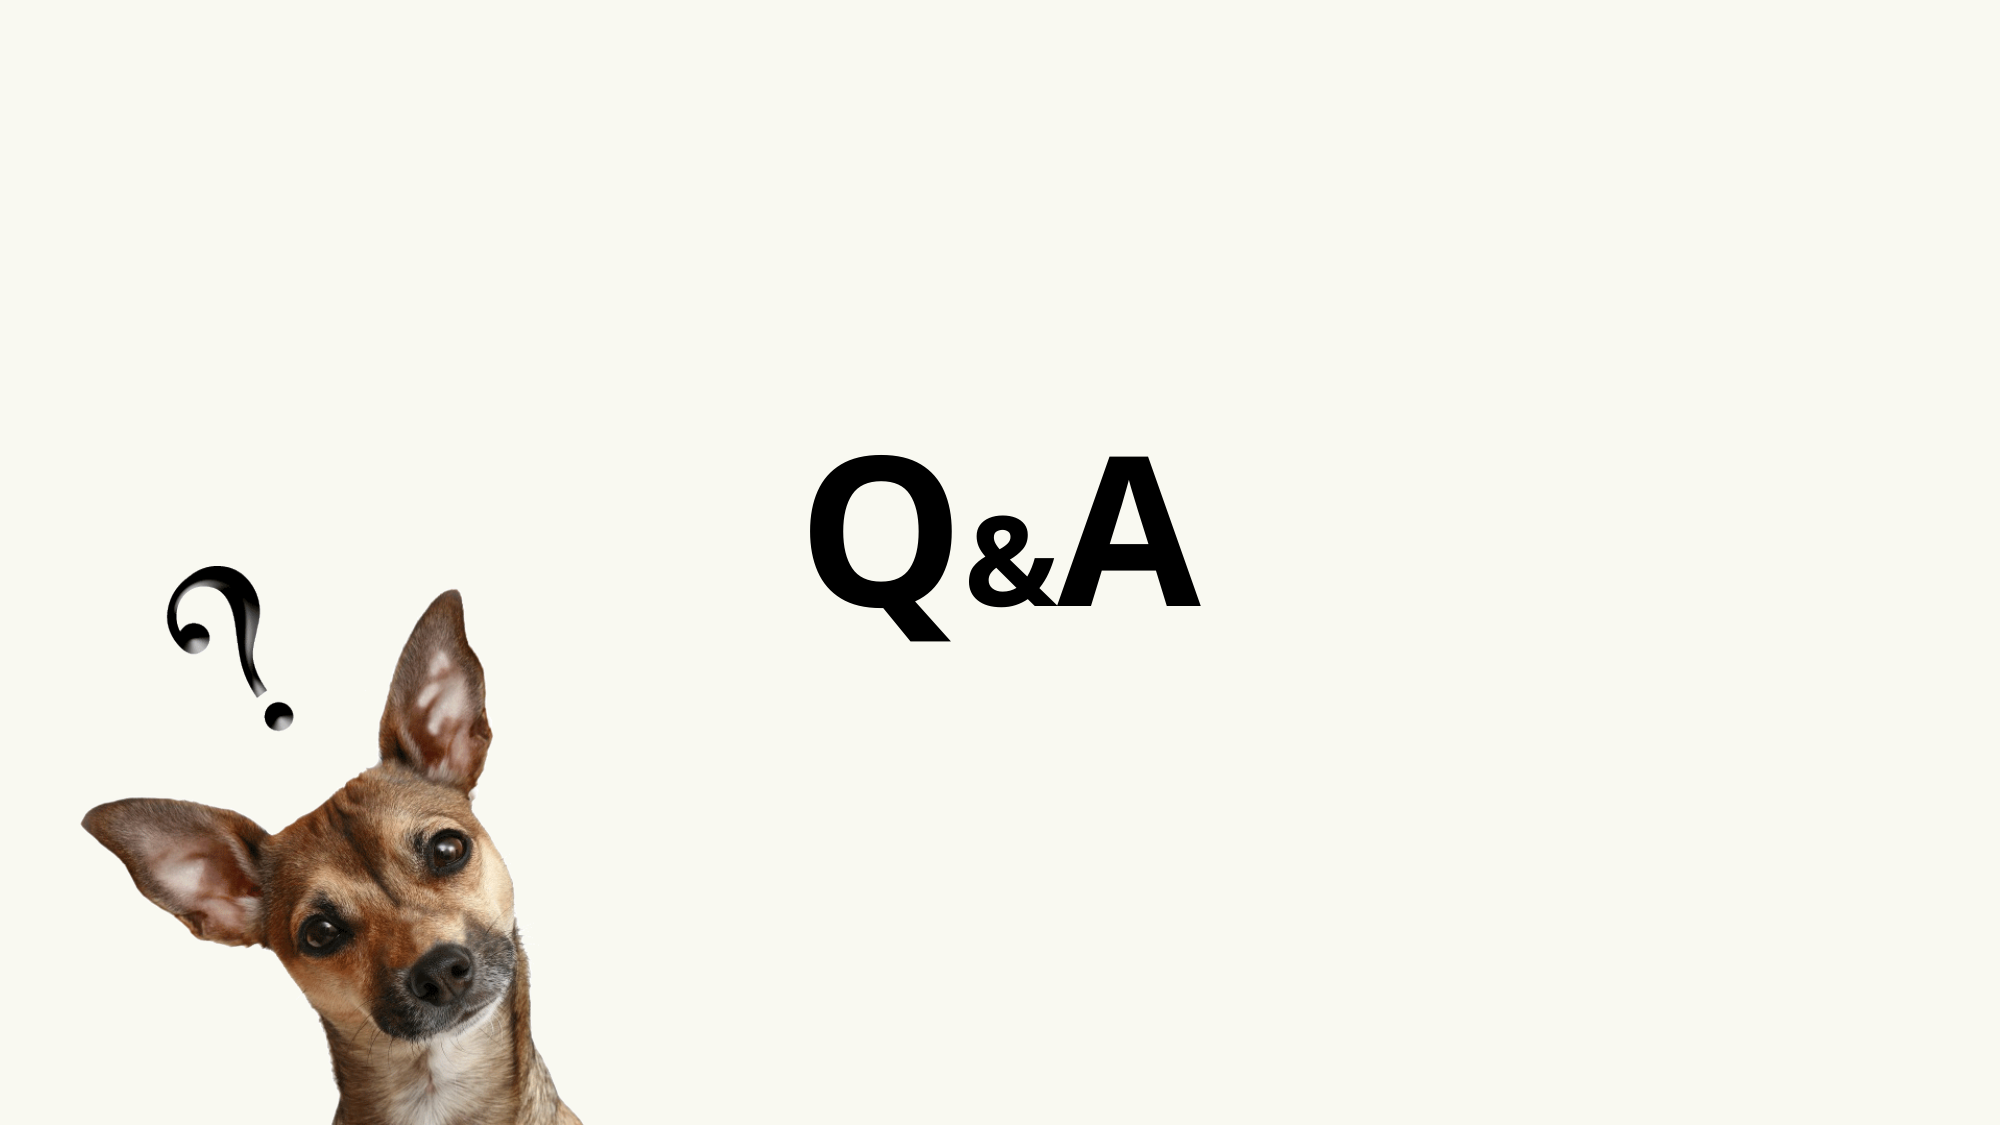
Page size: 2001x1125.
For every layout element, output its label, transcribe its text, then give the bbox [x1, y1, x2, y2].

title Q&A [0, 429, 2000, 648]
picture [79, 566, 585, 1125]
